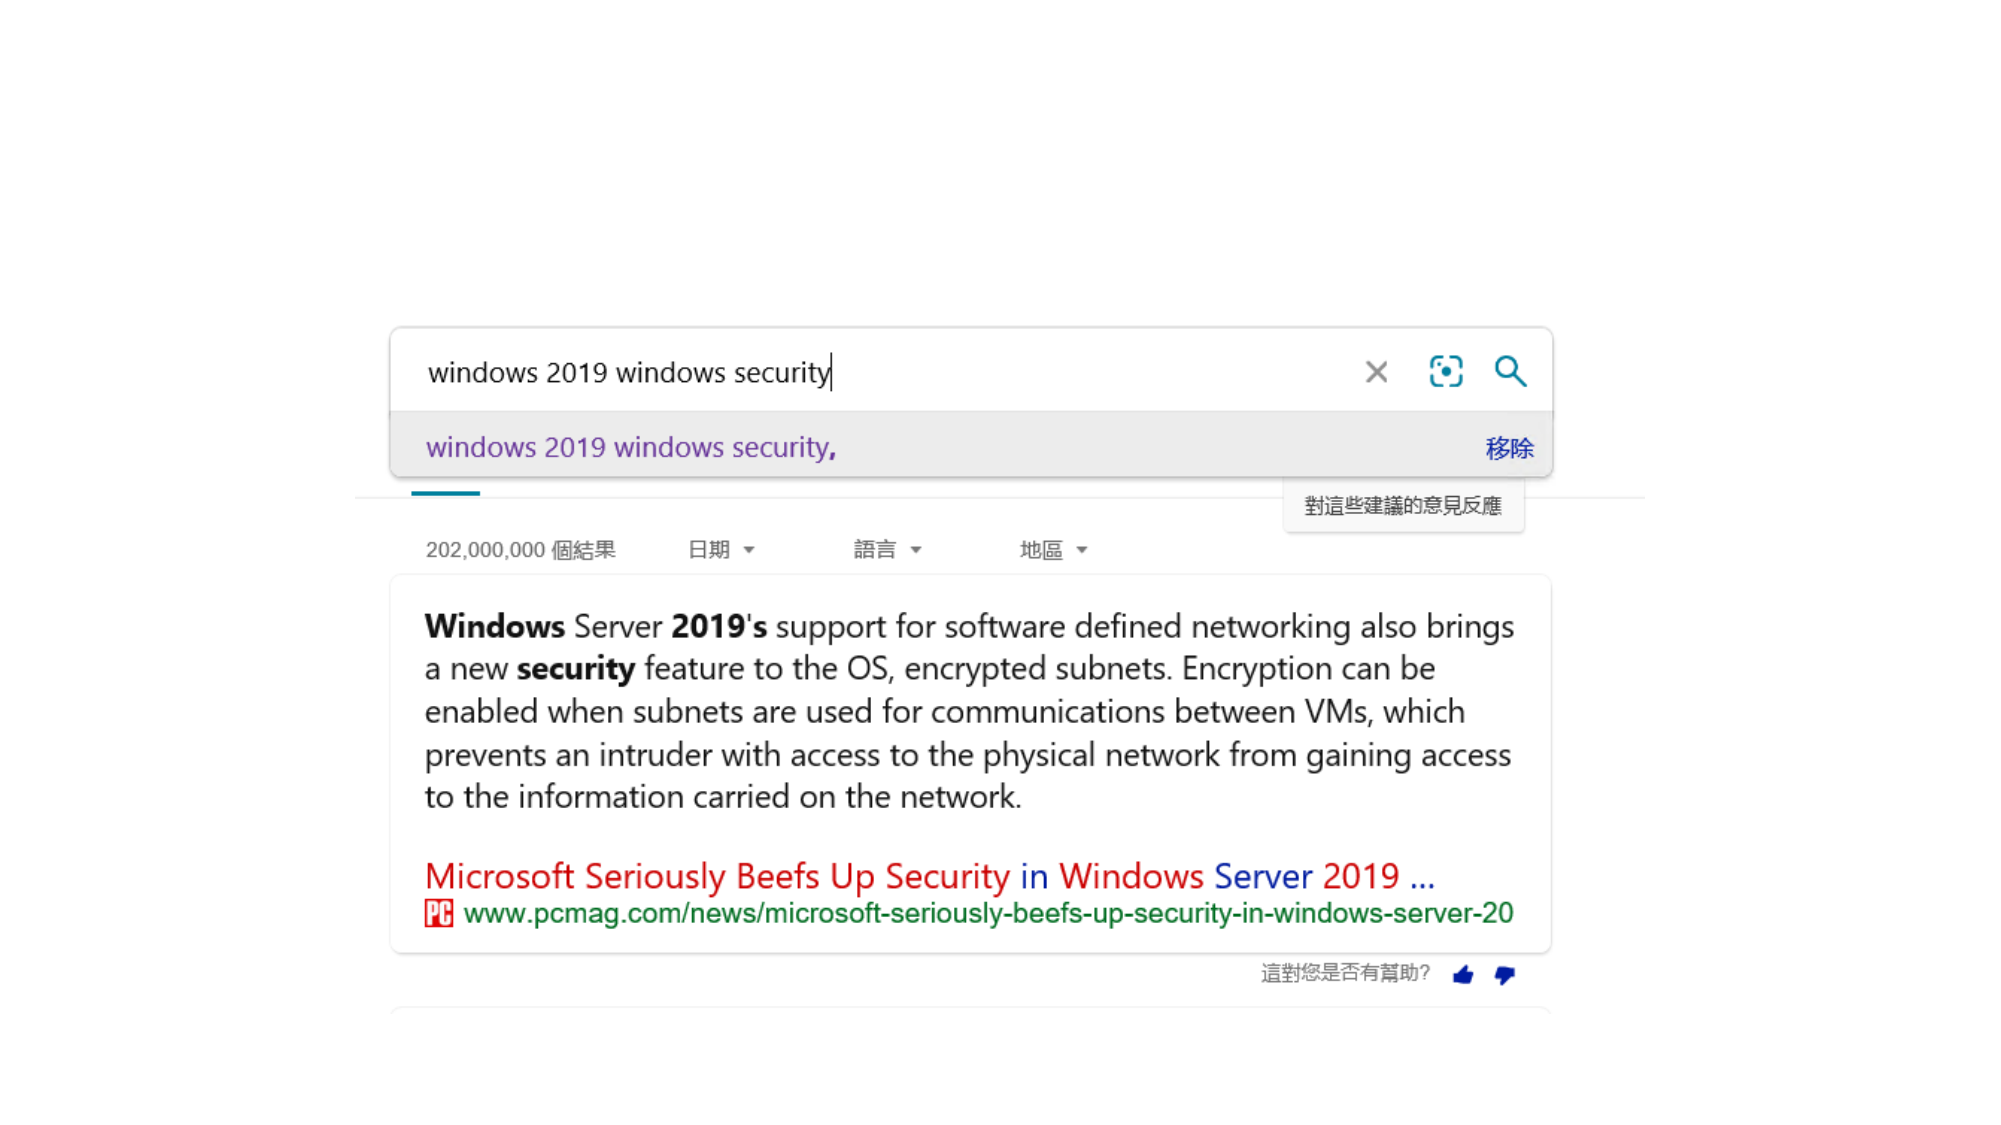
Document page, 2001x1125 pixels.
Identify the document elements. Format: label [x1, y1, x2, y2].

list [355, 299, 1645, 1014]
